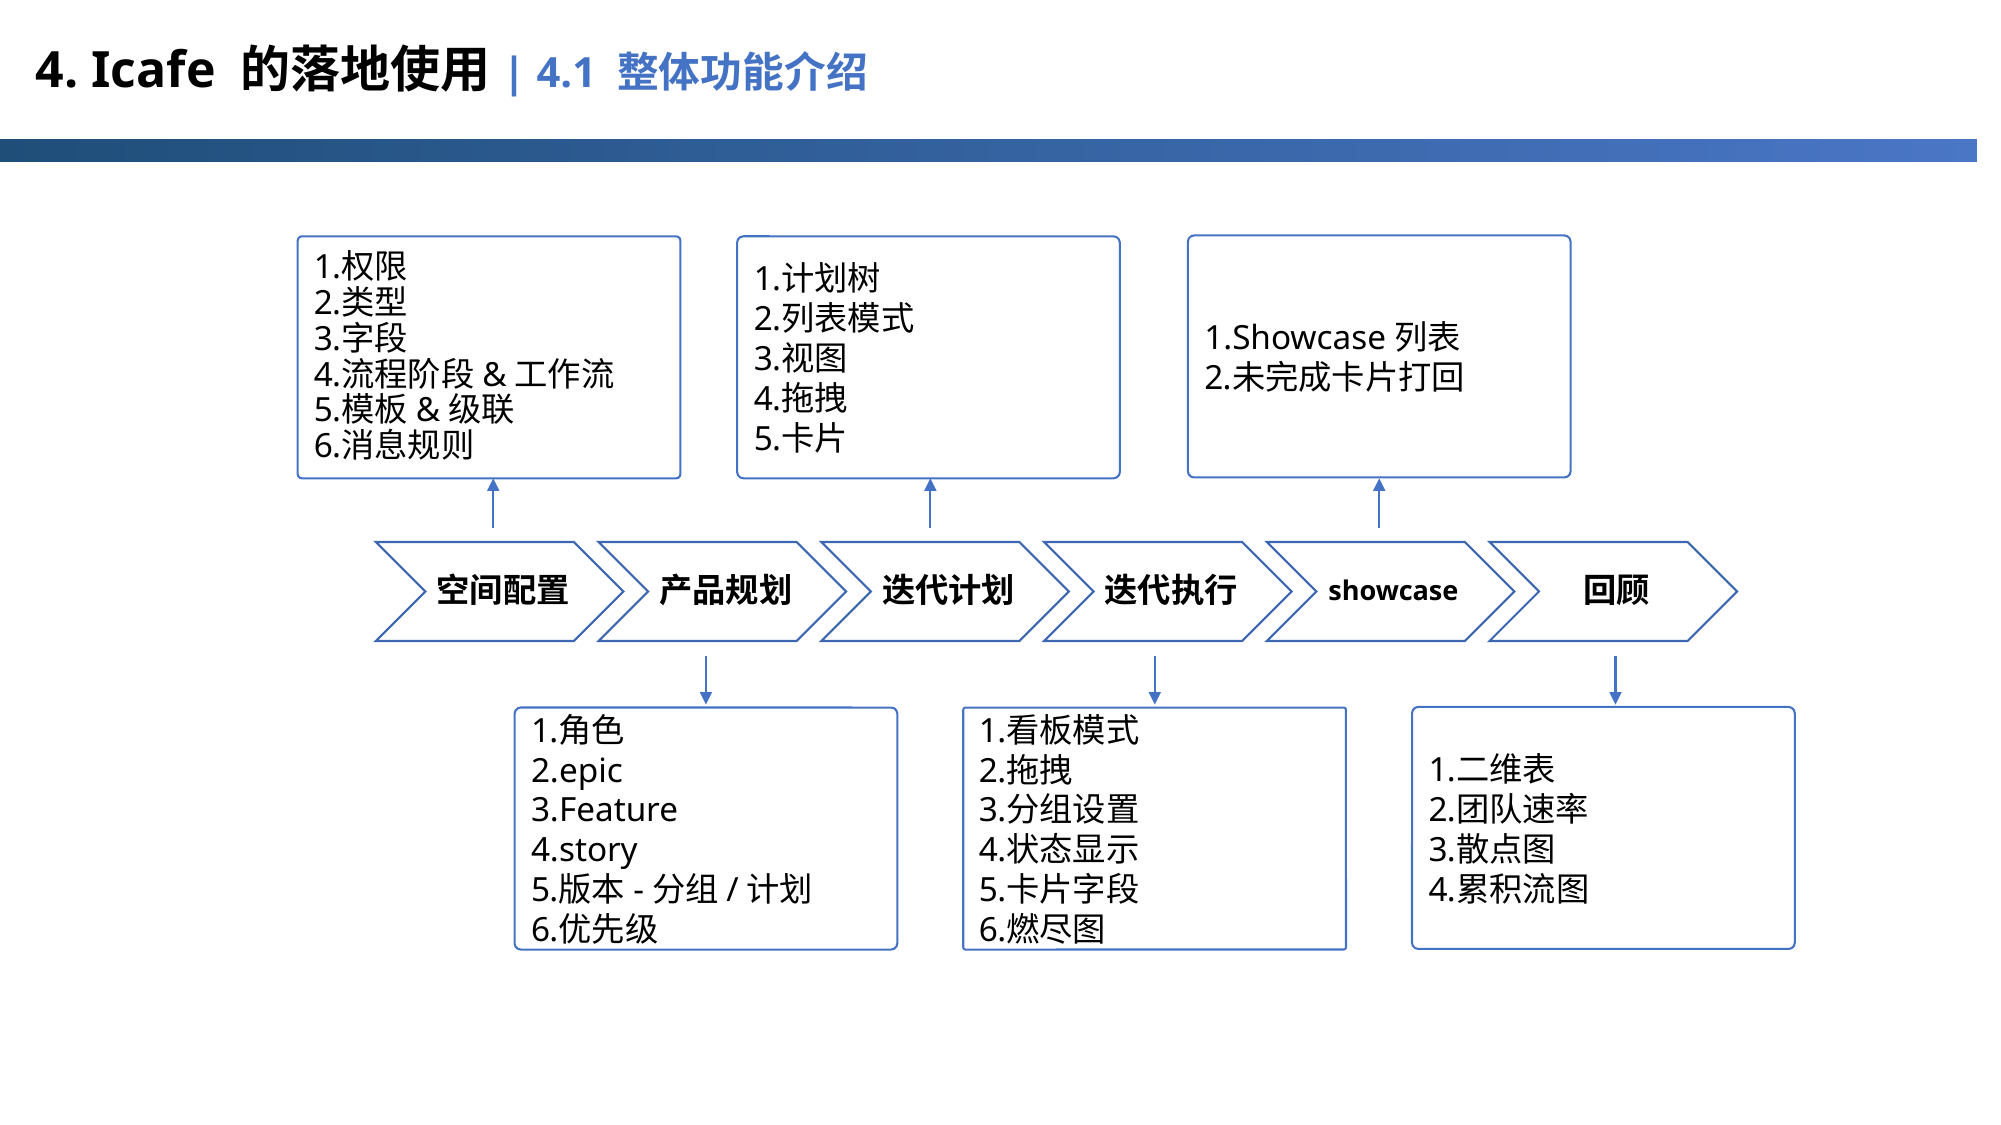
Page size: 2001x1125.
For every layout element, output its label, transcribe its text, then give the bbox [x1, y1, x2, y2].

title 4. Icafe 的落地使用| 4.1 整体功能介绍 [20, 3, 1977, 140]
text_box 角色 epic Feature story 版本-分组/计划 优先级 [513, 706, 899, 951]
text_box 二维表 团队速率 散点图 累积流图 [1410, 705, 1796, 950]
text_box 权限 类型 字段 流程阶段&工作流 模板&级联 消息规则 [296, 235, 682, 480]
text_box Showcase列表 未完成卡片打回 [1186, 234, 1572, 479]
text_box 看板模式 拖拽 分组设置 状态显示 卡片字段 燃尽图 [962, 706, 1348, 951]
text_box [375, 527, 1738, 656]
text_box 计划树 列表模式 视图 拖拽 卡片 [736, 235, 1121, 480]
